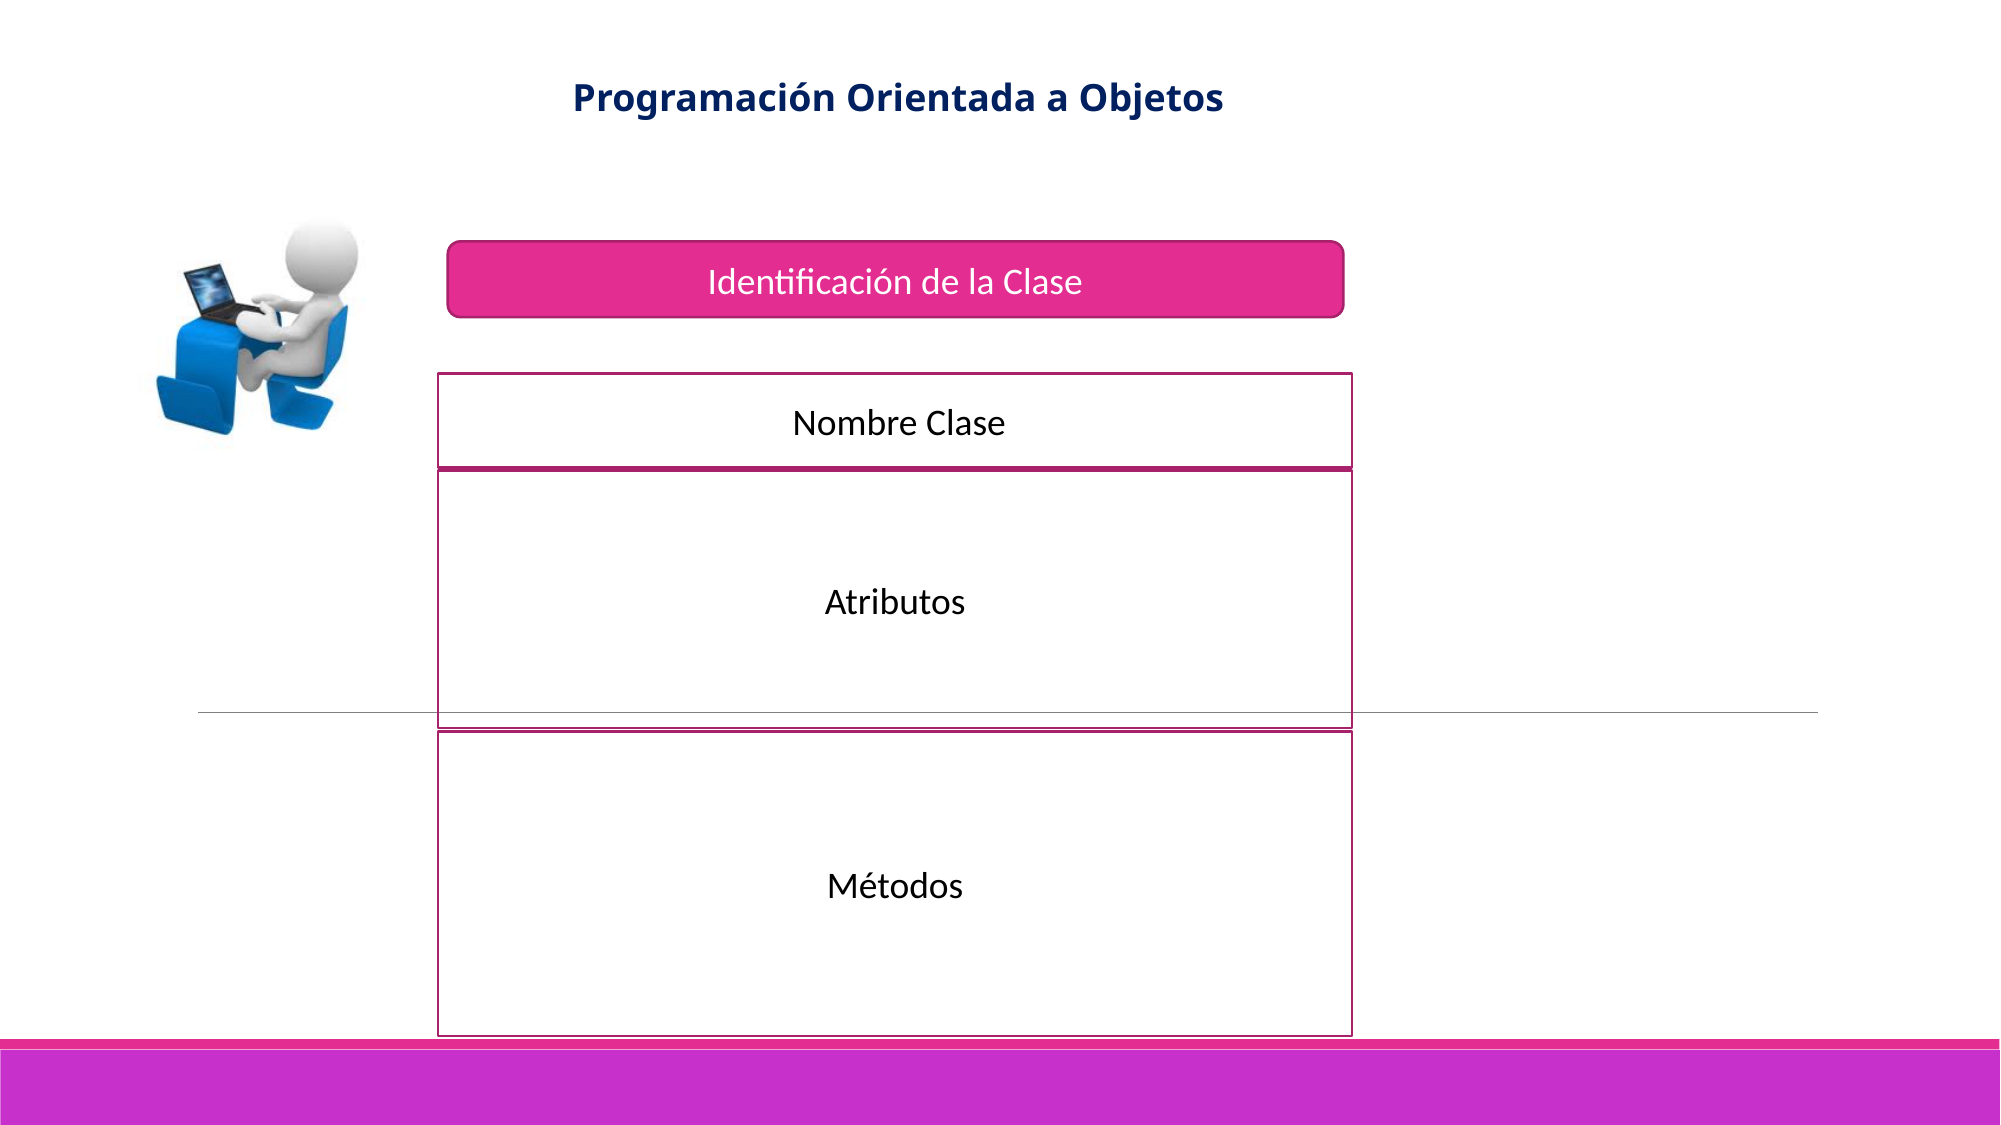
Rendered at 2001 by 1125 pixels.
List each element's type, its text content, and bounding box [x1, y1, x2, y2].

picture [120, 202, 387, 468]
text_box Nombre Clase [437, 372, 1353, 469]
text_box Identificación de la Clase [446, 240, 1345, 319]
text_box Programación Orientada a Objetos [557, 66, 1397, 126]
text_box Atributos [437, 469, 1353, 729]
text_box Métodos [437, 730, 1353, 1037]
